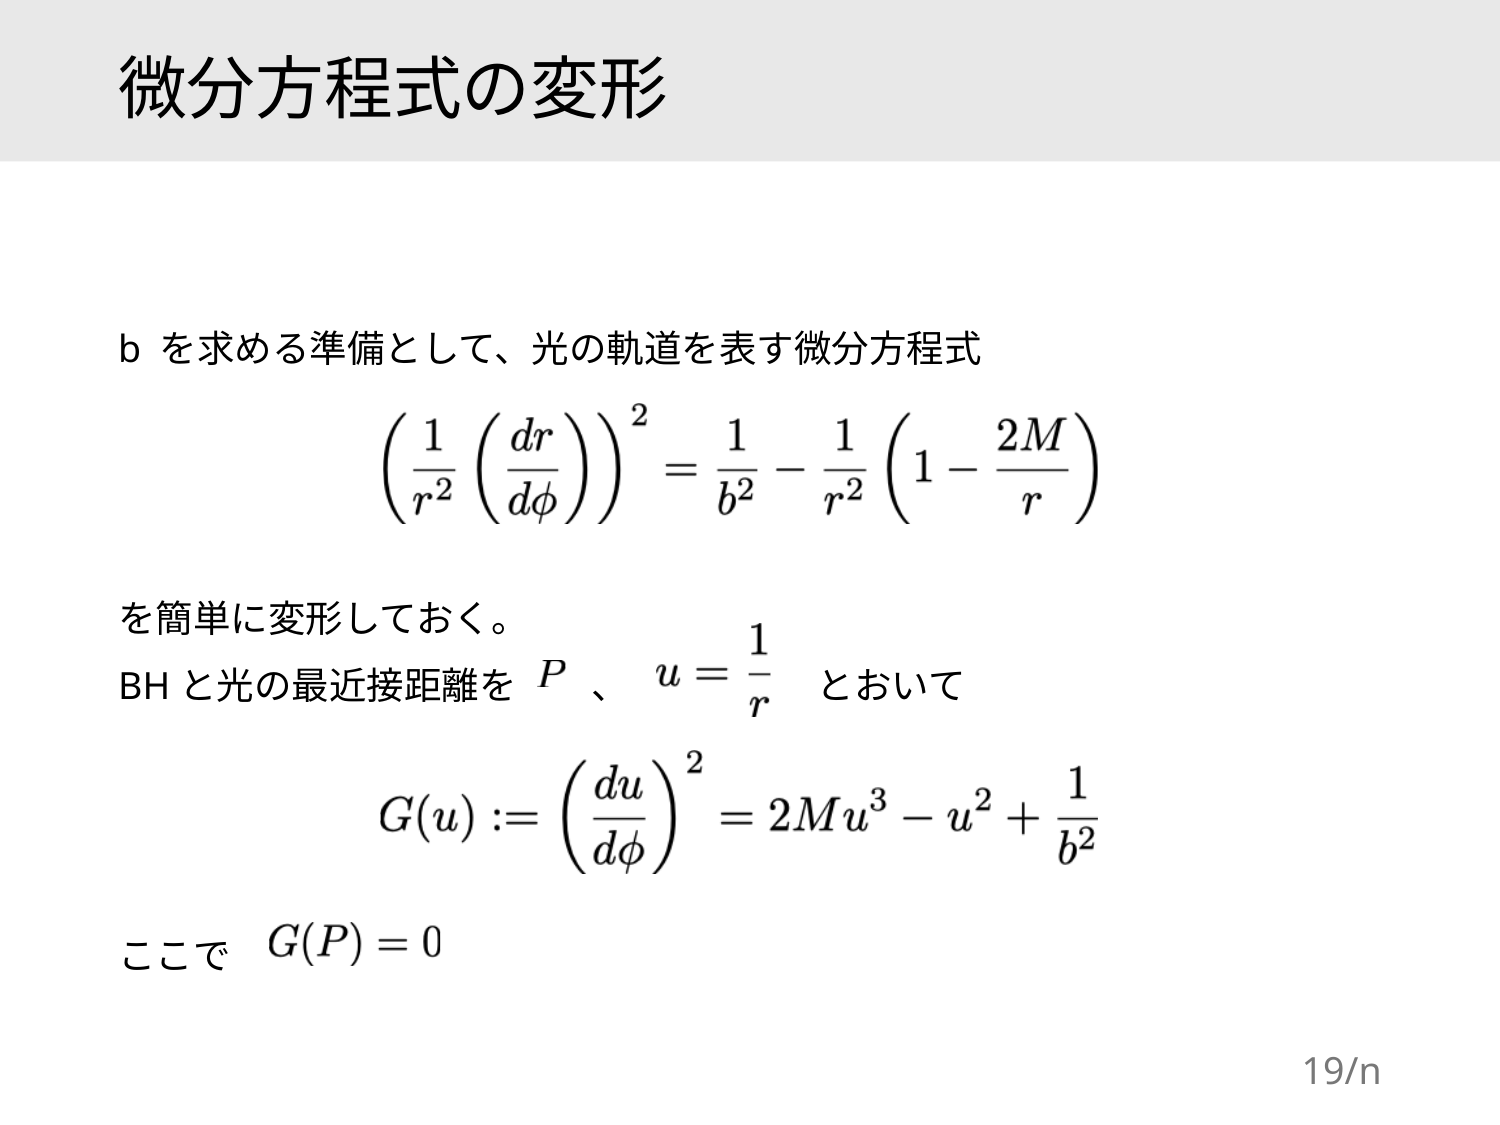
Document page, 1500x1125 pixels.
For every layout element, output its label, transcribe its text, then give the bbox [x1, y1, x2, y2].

picture [382, 402, 1099, 525]
picture [380, 749, 1099, 875]
slide_number 19/n [1059, 1065, 1397, 1103]
picture [655, 622, 772, 717]
picture [268, 921, 441, 966]
picture [536, 659, 566, 687]
text_box [0, 0, 1500, 163]
text_box b を求める準備として、光の軌道を表す微分方程式 を簡単に変形しておく。 BHと光の最近接距離を 、 とおいて ここで [103, 295, 1397, 1065]
title 微分方程式の変形 [103, 11, 1397, 173]
